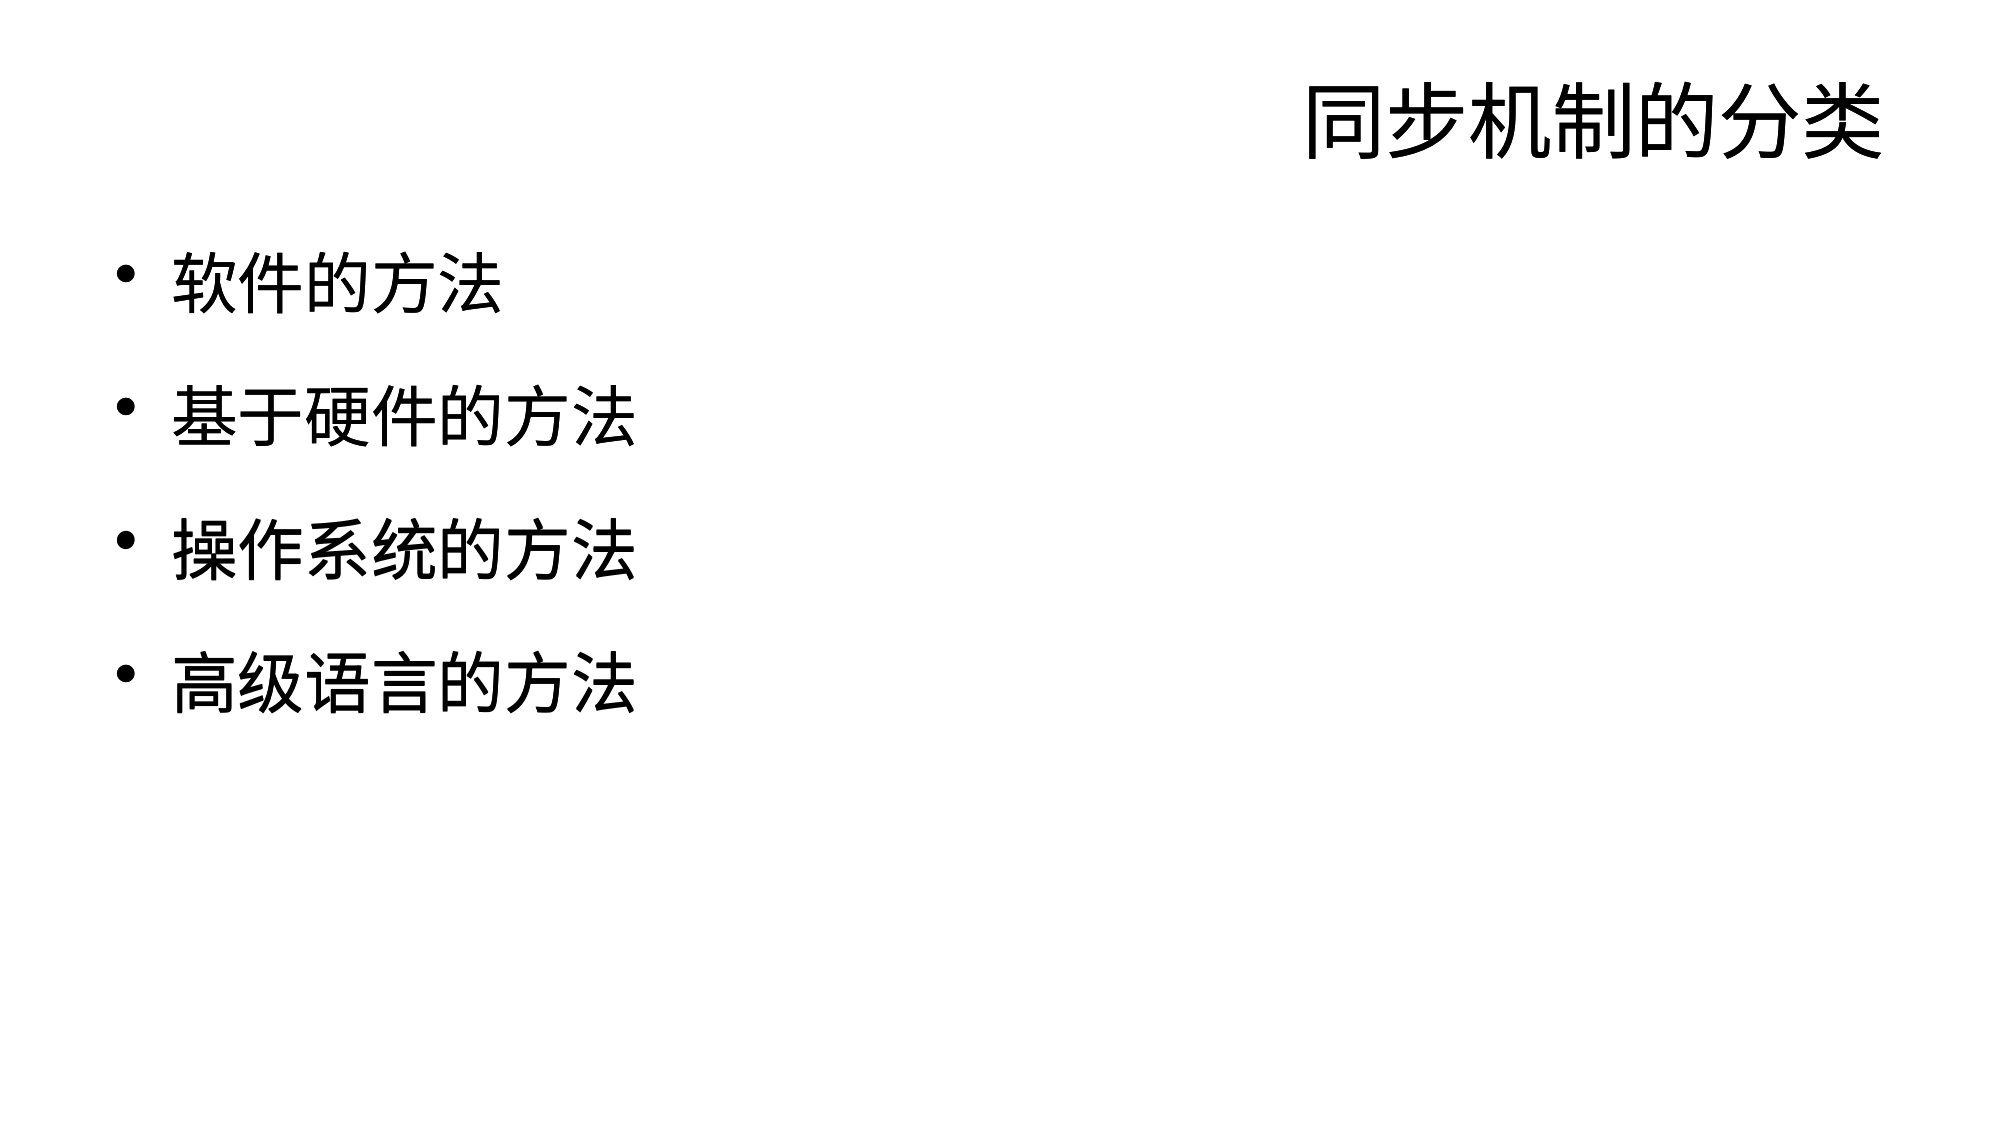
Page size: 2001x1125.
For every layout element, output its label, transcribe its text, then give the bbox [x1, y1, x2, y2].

text_box 软件的方法 基于硬件的方法 操作系统的方法 高级语言的方法 [99, 193, 1900, 1005]
text_box 同步机制的分类 [99, 45, 1900, 193]
